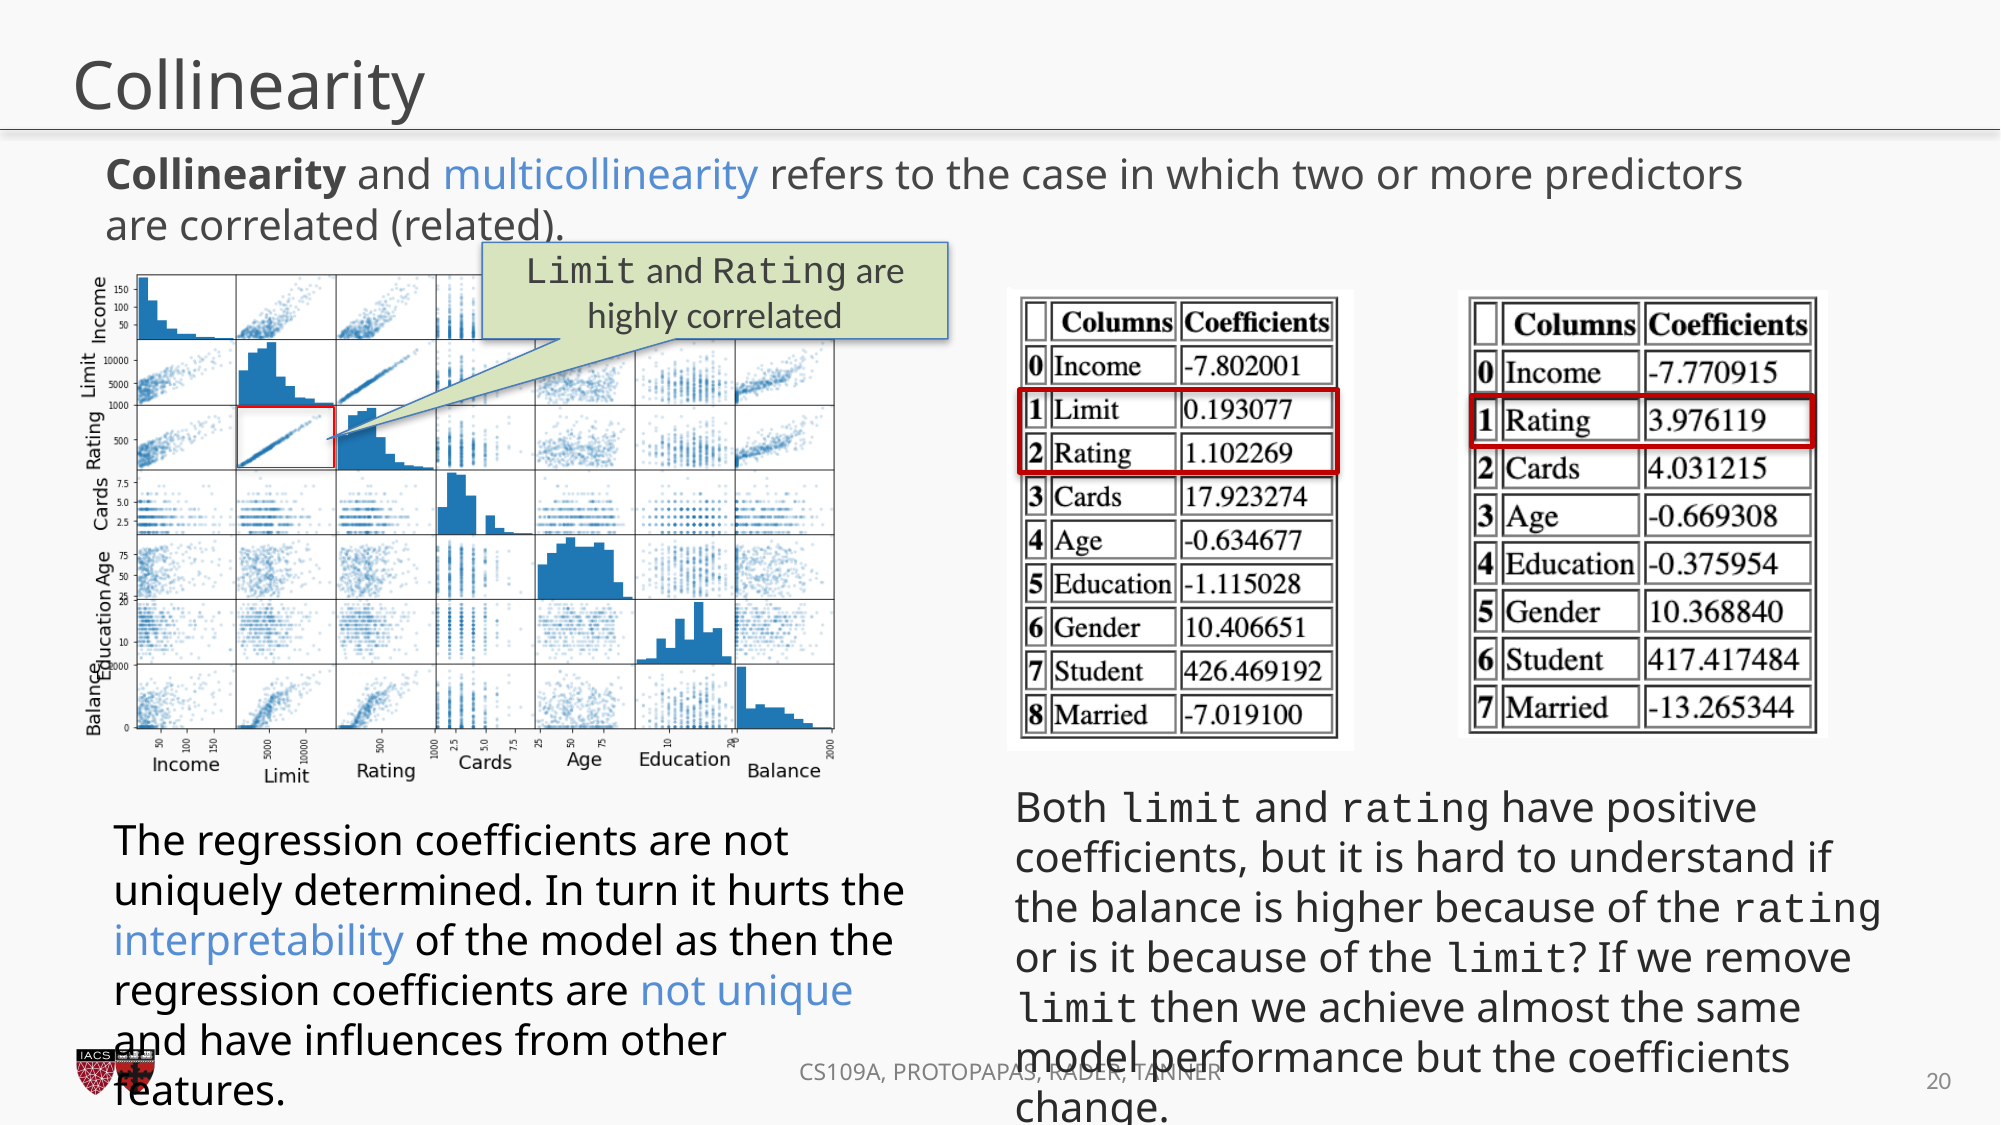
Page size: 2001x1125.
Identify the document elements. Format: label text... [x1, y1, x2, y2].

text_box Limit and Rating are highly correlated [481, 241, 949, 340]
slide_number 19 [1912, 1050, 1967, 1110]
text_box The regression coefficients are not uniquely determined. In turn it hurts the interpretability of the model as then the regression coefficients are not unique and have influences from other features. [98, 806, 921, 1122]
title Collinearity [57, 35, 1943, 162]
picture [75, 1049, 98, 1095]
picture [1458, 290, 1828, 738]
picture [72, 266, 843, 793]
list Collinearity and multicollinearity refers to the case in which two or more predictors are correlated (related). [90, 141, 1785, 367]
text_box Both limit and rating have positive coefficients, but it is hard to understand if the balance is higher because of the rating or is it because of the limit? If we remove limit then we achieve almost the same model performance but the coefficients change. [999, 773, 1912, 1125]
picture [1006, 287, 1354, 751]
